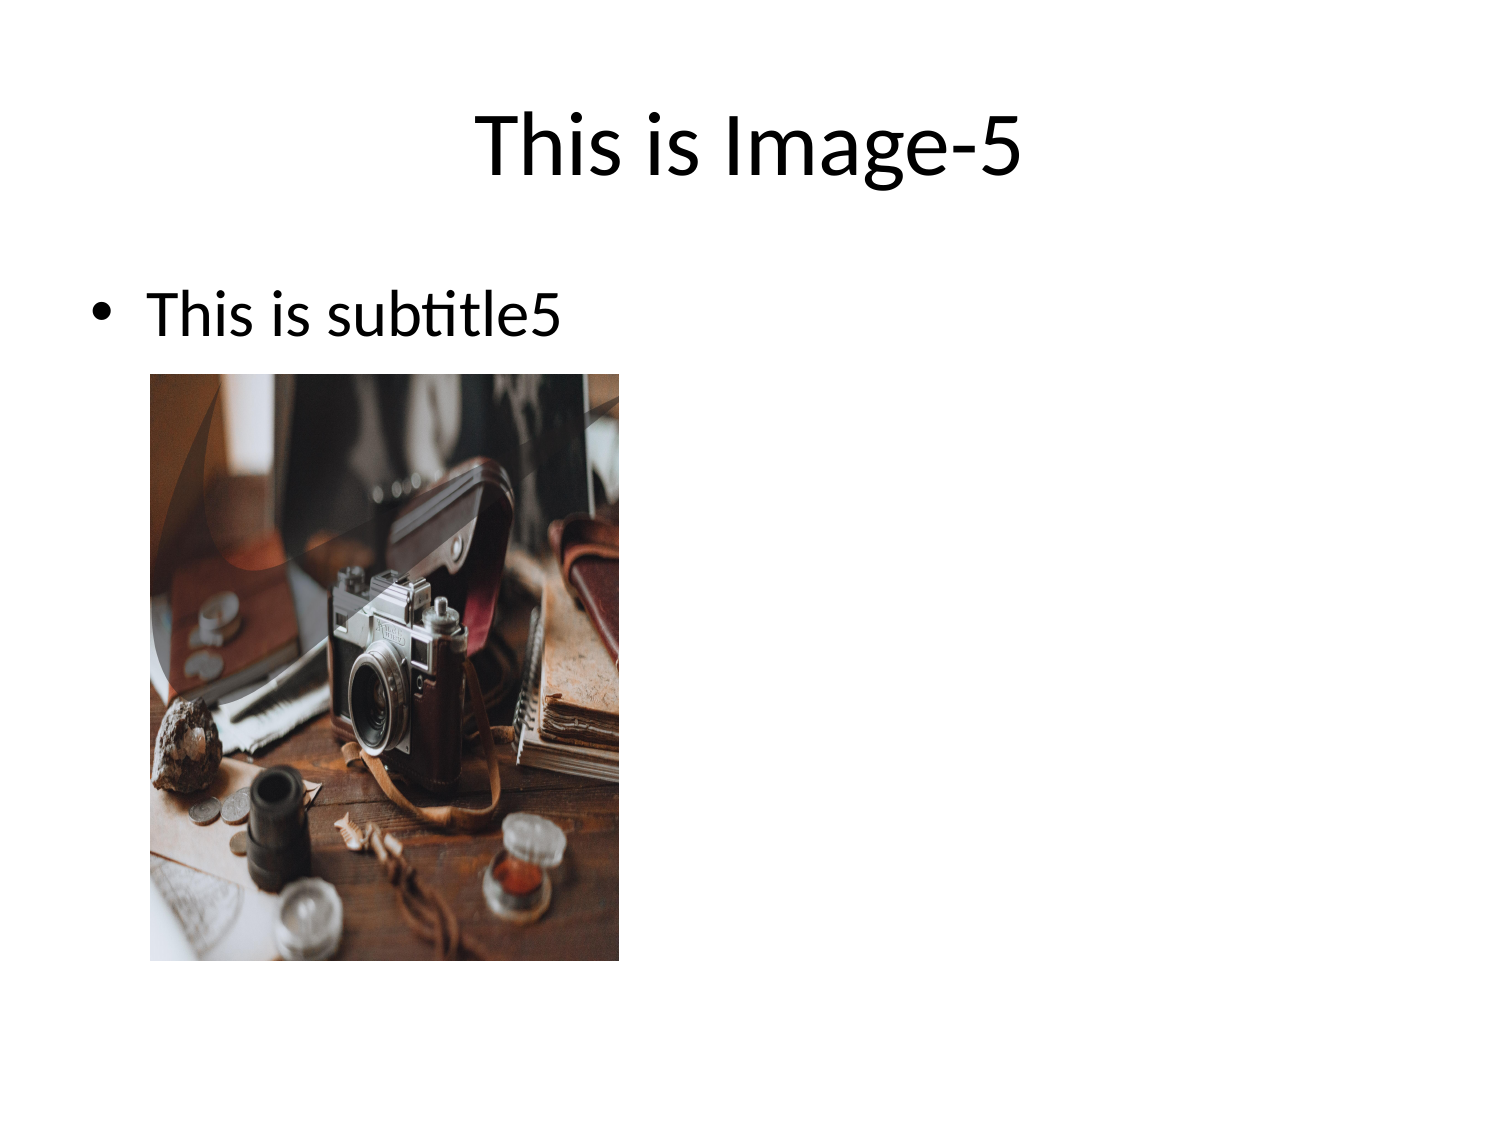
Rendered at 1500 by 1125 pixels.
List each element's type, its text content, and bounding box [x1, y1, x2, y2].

list This is subtitle5 [75, 262, 1425, 1005]
title This is Image-5 [75, 45, 1425, 233]
picture [149, 374, 620, 961]
